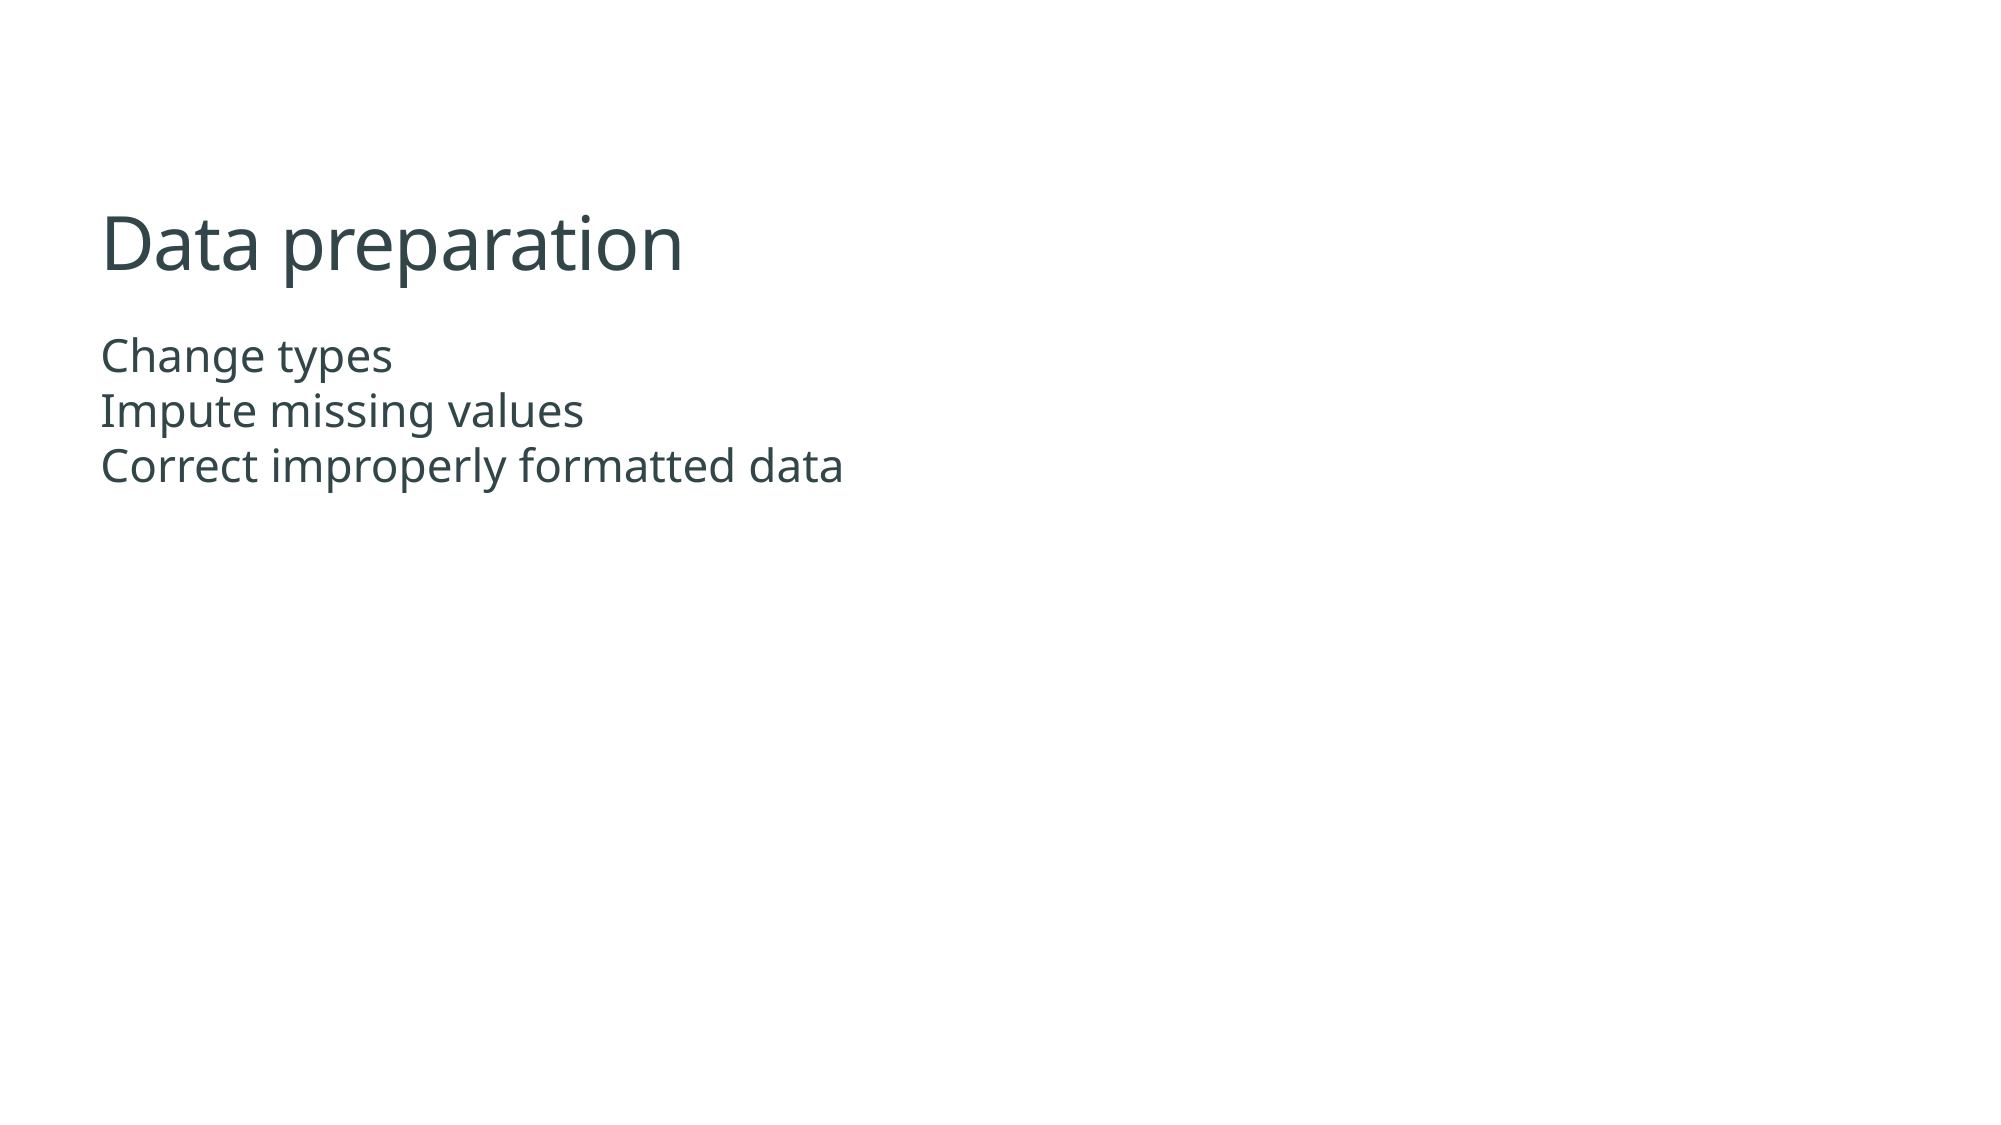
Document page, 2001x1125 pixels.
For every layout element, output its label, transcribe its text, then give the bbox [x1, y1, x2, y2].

text_box Data preparation [100, 205, 1706, 288]
list Change types Impute missing values Correct improperly formatted data [100, 326, 1601, 549]
